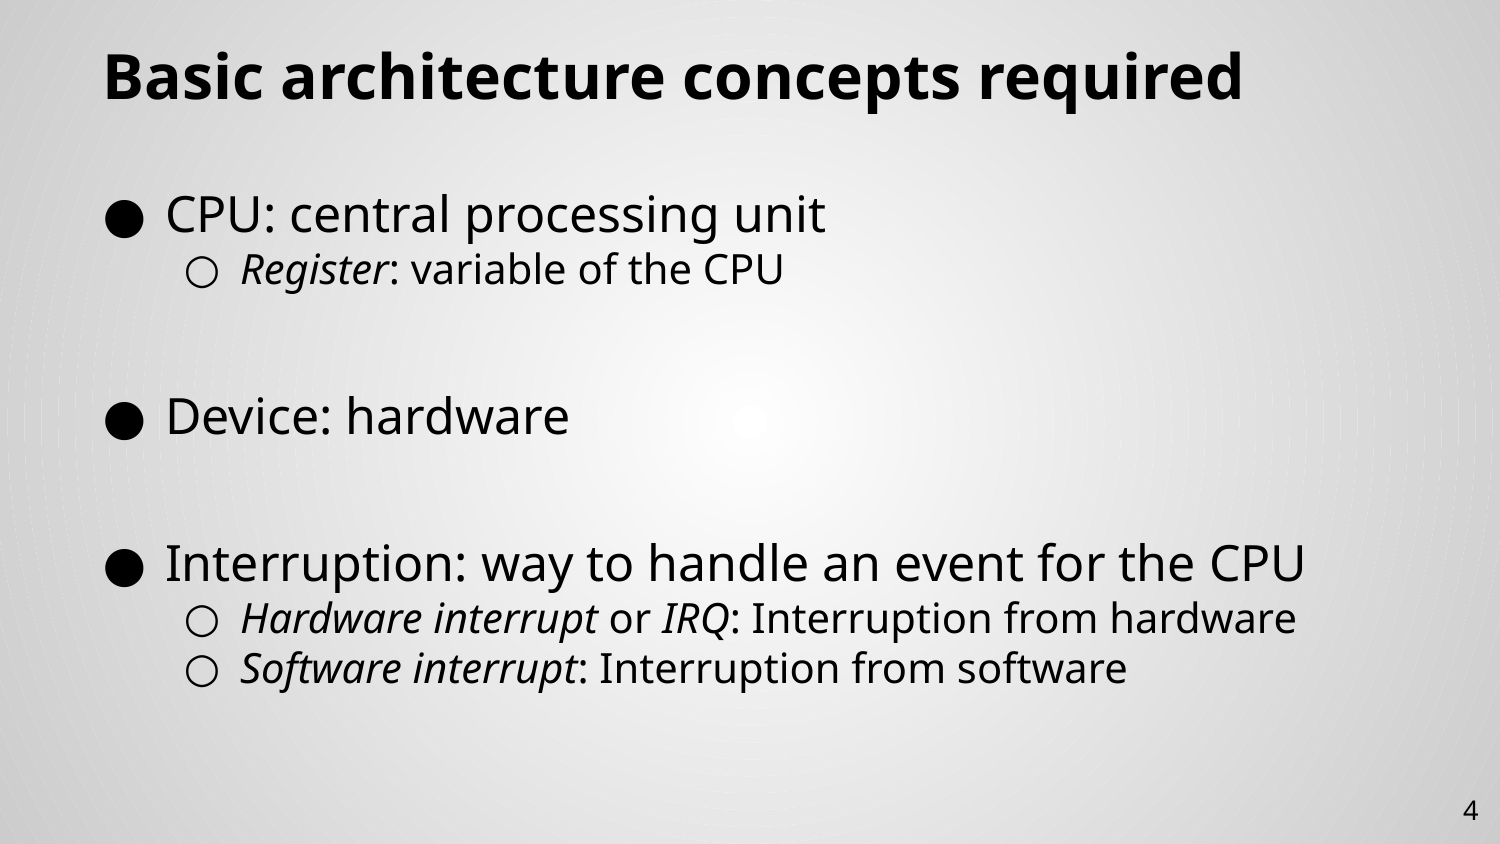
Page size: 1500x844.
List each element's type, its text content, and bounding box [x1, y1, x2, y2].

title Basic architecture concepts required [75, 33, 1425, 128]
slide_number 4 [1403, 779, 1494, 844]
list CPU: central processing unit Register: variable of the CPU Device: hardware Interruption: way to handle an event for the CPU Hardware interrupt or IRQ: Interruption from hardware Software interrupt: Interruption from software [75, 145, 1449, 808]
